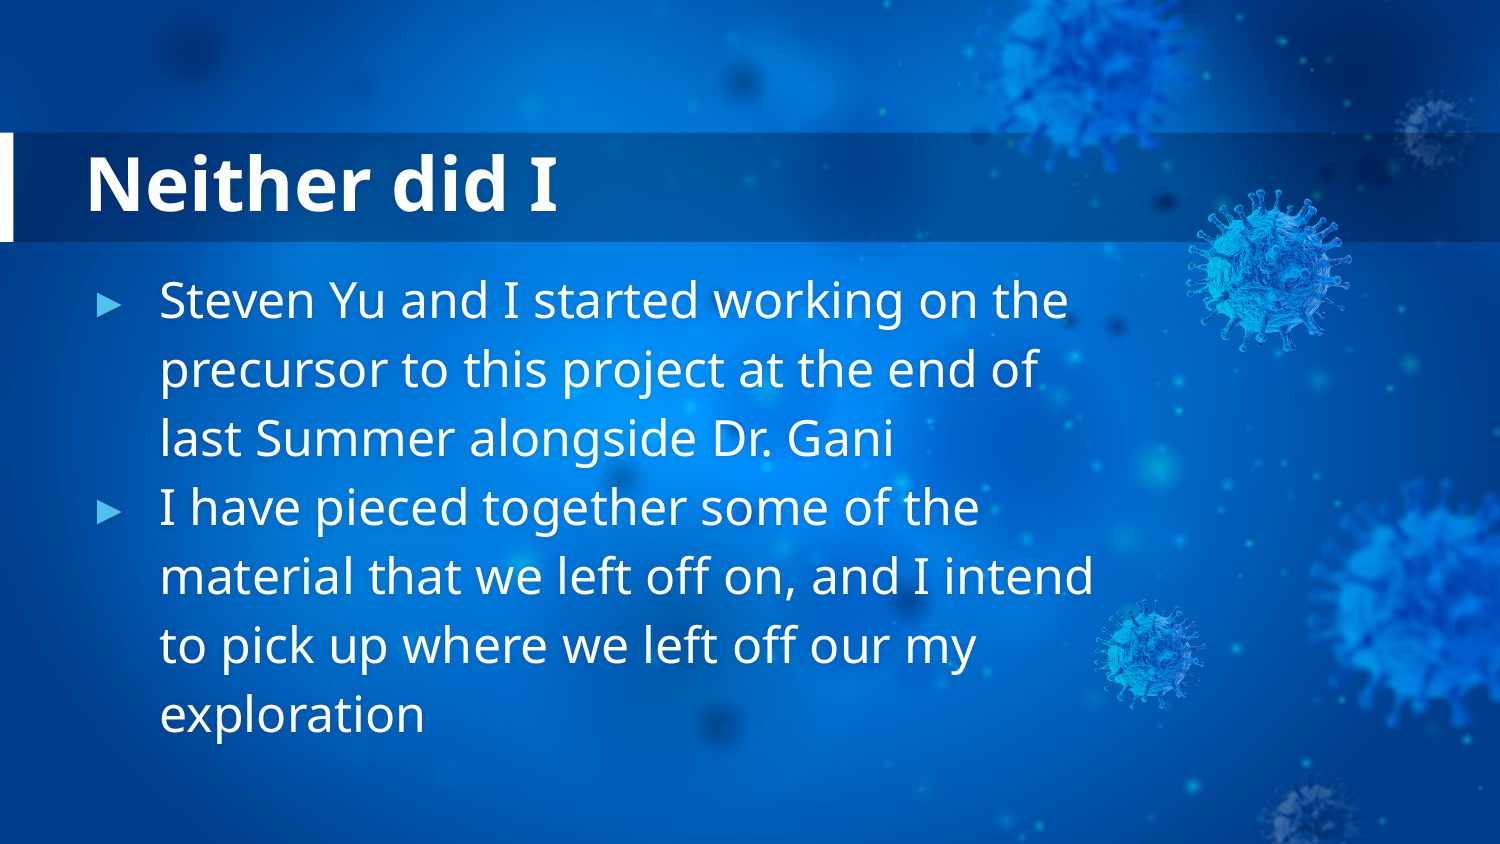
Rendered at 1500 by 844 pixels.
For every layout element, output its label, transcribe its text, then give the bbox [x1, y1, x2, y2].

list Steven Yu and I started working on the precursor to this project at the end of last Summer alongside Dr. Gani I have pieced together some of the material that we left off on, and I intend to pick up where we left off our my exploration [84, 259, 1130, 734]
picture [0, 0, 1500, 844]
title Neither did I [84, 132, 1130, 242]
